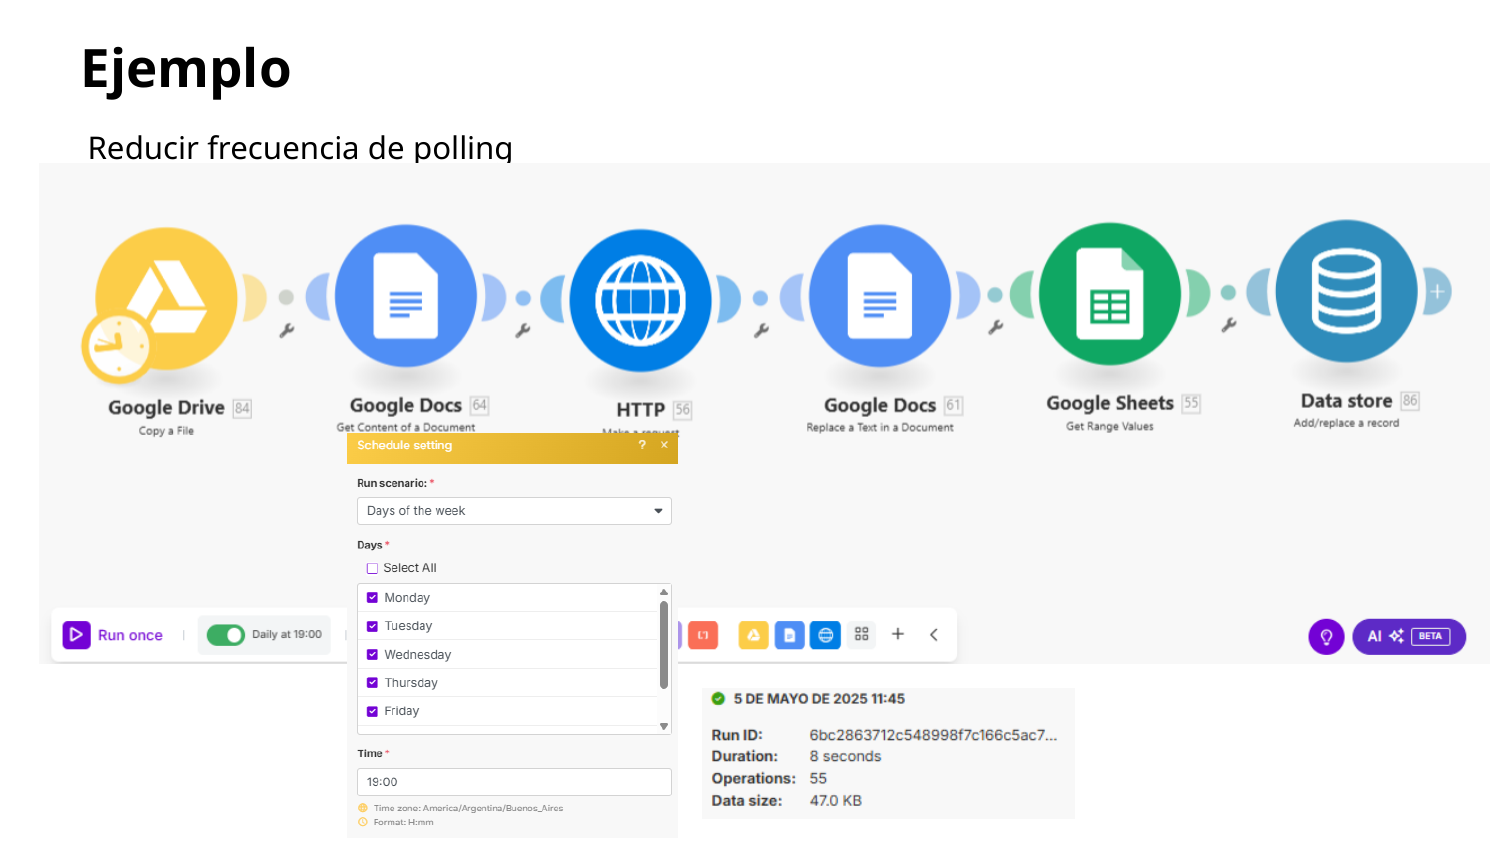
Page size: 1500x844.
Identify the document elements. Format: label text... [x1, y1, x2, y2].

title Ejemplo [65, 19, 1463, 114]
list Reducir frecuencia de polling [72, 107, 1471, 162]
picture [701, 687, 1075, 820]
picture [38, 162, 1490, 839]
